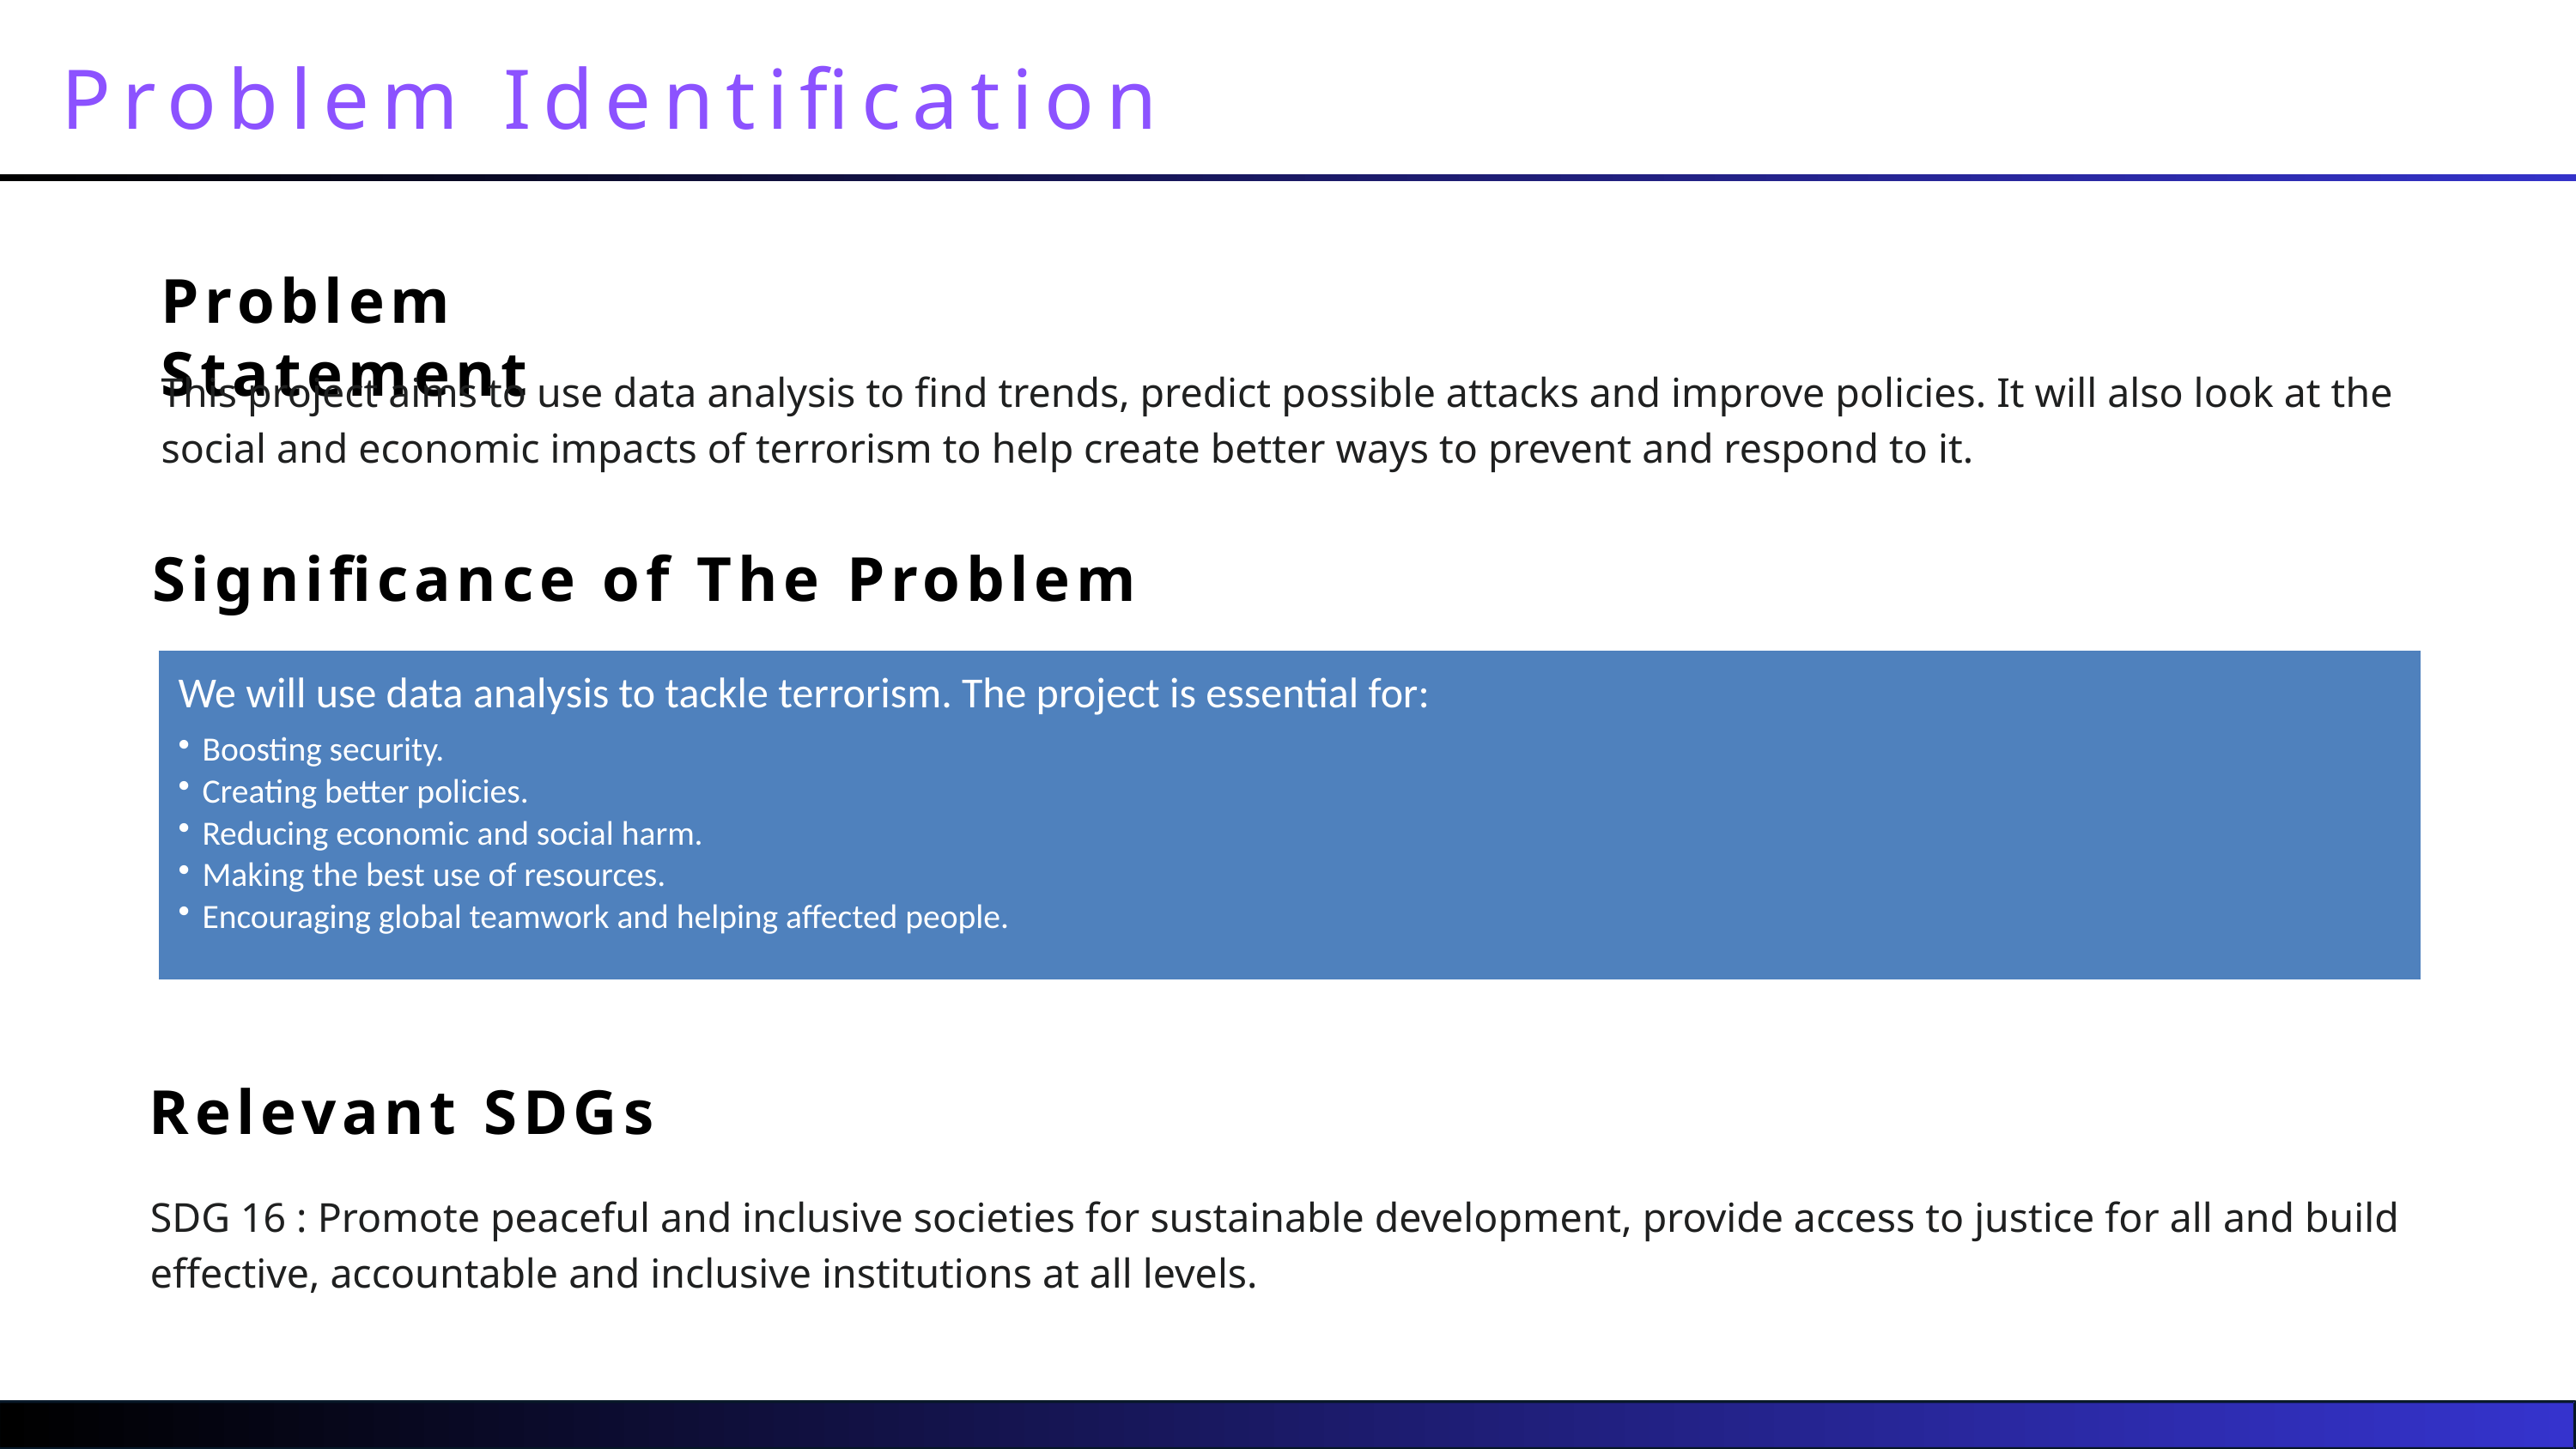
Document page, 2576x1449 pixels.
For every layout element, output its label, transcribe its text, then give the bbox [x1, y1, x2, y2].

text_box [0, 173, 2576, 182]
text_box Relevant SDGs [149, 1073, 665, 1147]
text_box Problem Statement [161, 262, 835, 359]
text_box Problem Identification [61, 46, 1689, 146]
text_box This project aims to use data analysis to find trends, predict possible attacks and improve policies. It will also look at the social and economic impacts of terrorism to help create better ways to prevent and respond to it. [161, 359, 2430, 471]
text_box Significance of The Problem [152, 540, 1158, 652]
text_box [155, 648, 2425, 982]
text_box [0, 1399, 2576, 1449]
text_box SDG 16 : Promote peaceful and inclusive societies for sustainable development, provide access to justice for all and build effective, accountable and inclusive institutions at all levels. [149, 1184, 2430, 1352]
